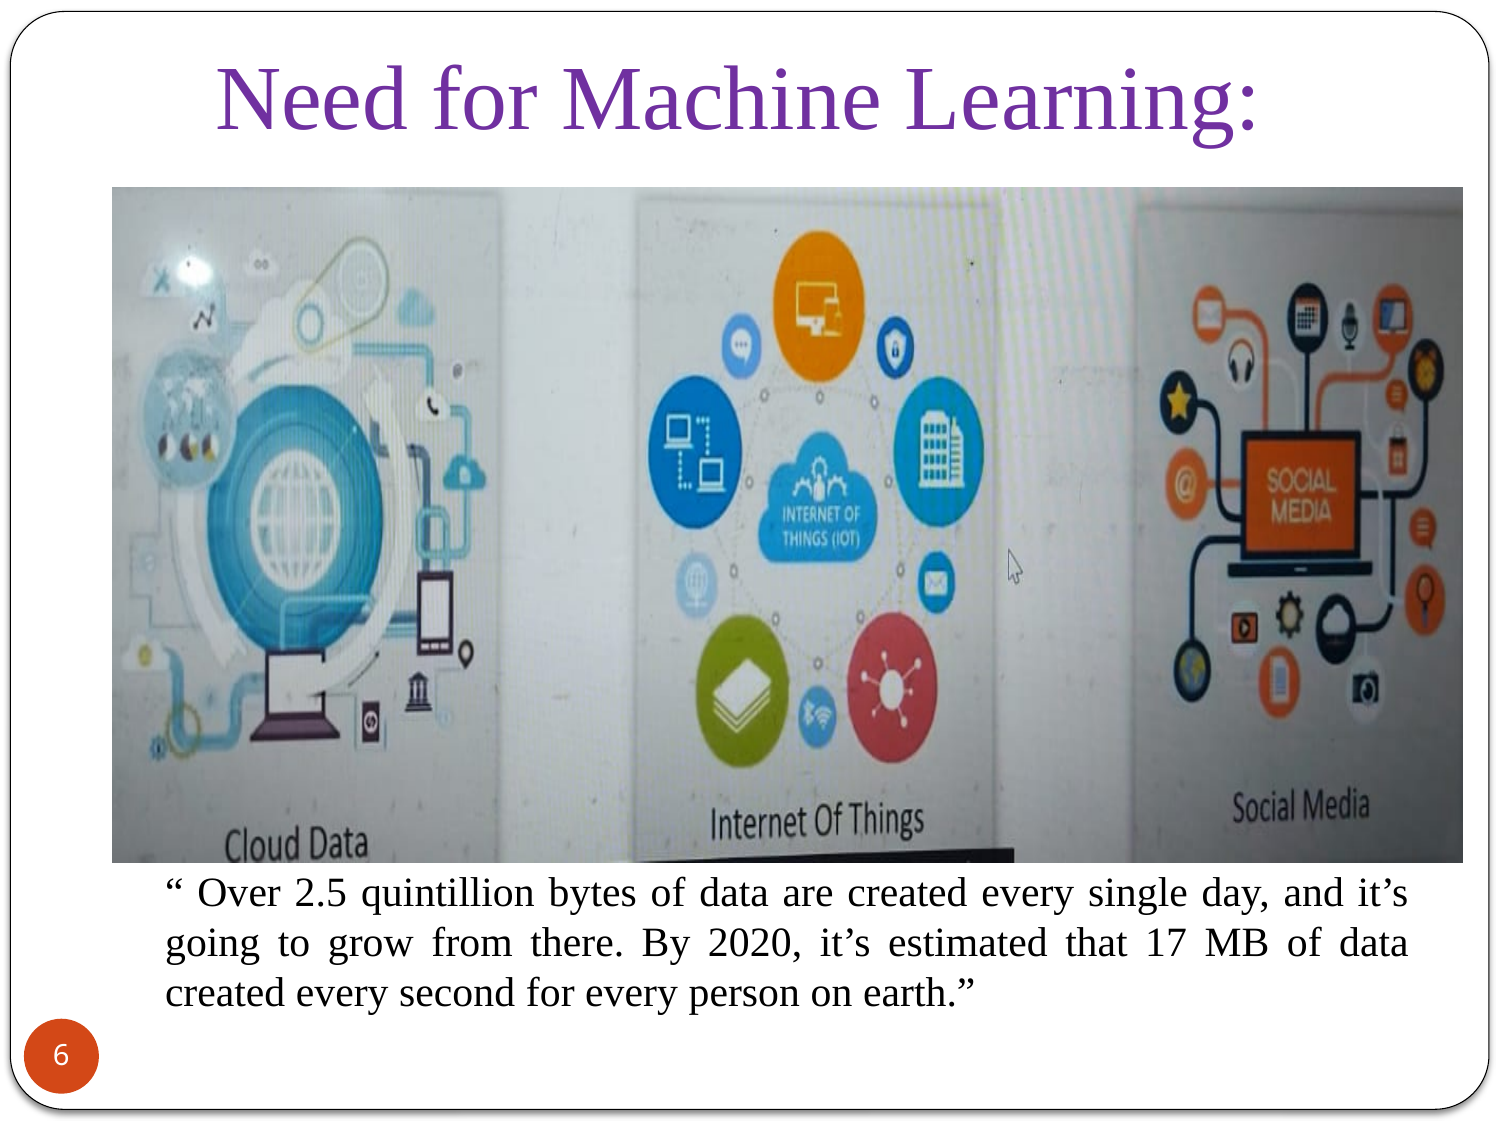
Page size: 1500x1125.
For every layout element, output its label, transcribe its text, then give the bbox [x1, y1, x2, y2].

slide_number 6 [23, 1018, 99, 1094]
list “ Over 2.5 quintillion bytes of data are created every single day, and it’s going to grow from there. By 2020, it’s estimated that 17 MB of data created every second for every person on earth.” [149, 872, 1426, 1051]
picture [112, 187, 1463, 863]
title Need for Machine Learning: [199, 44, 1476, 163]
